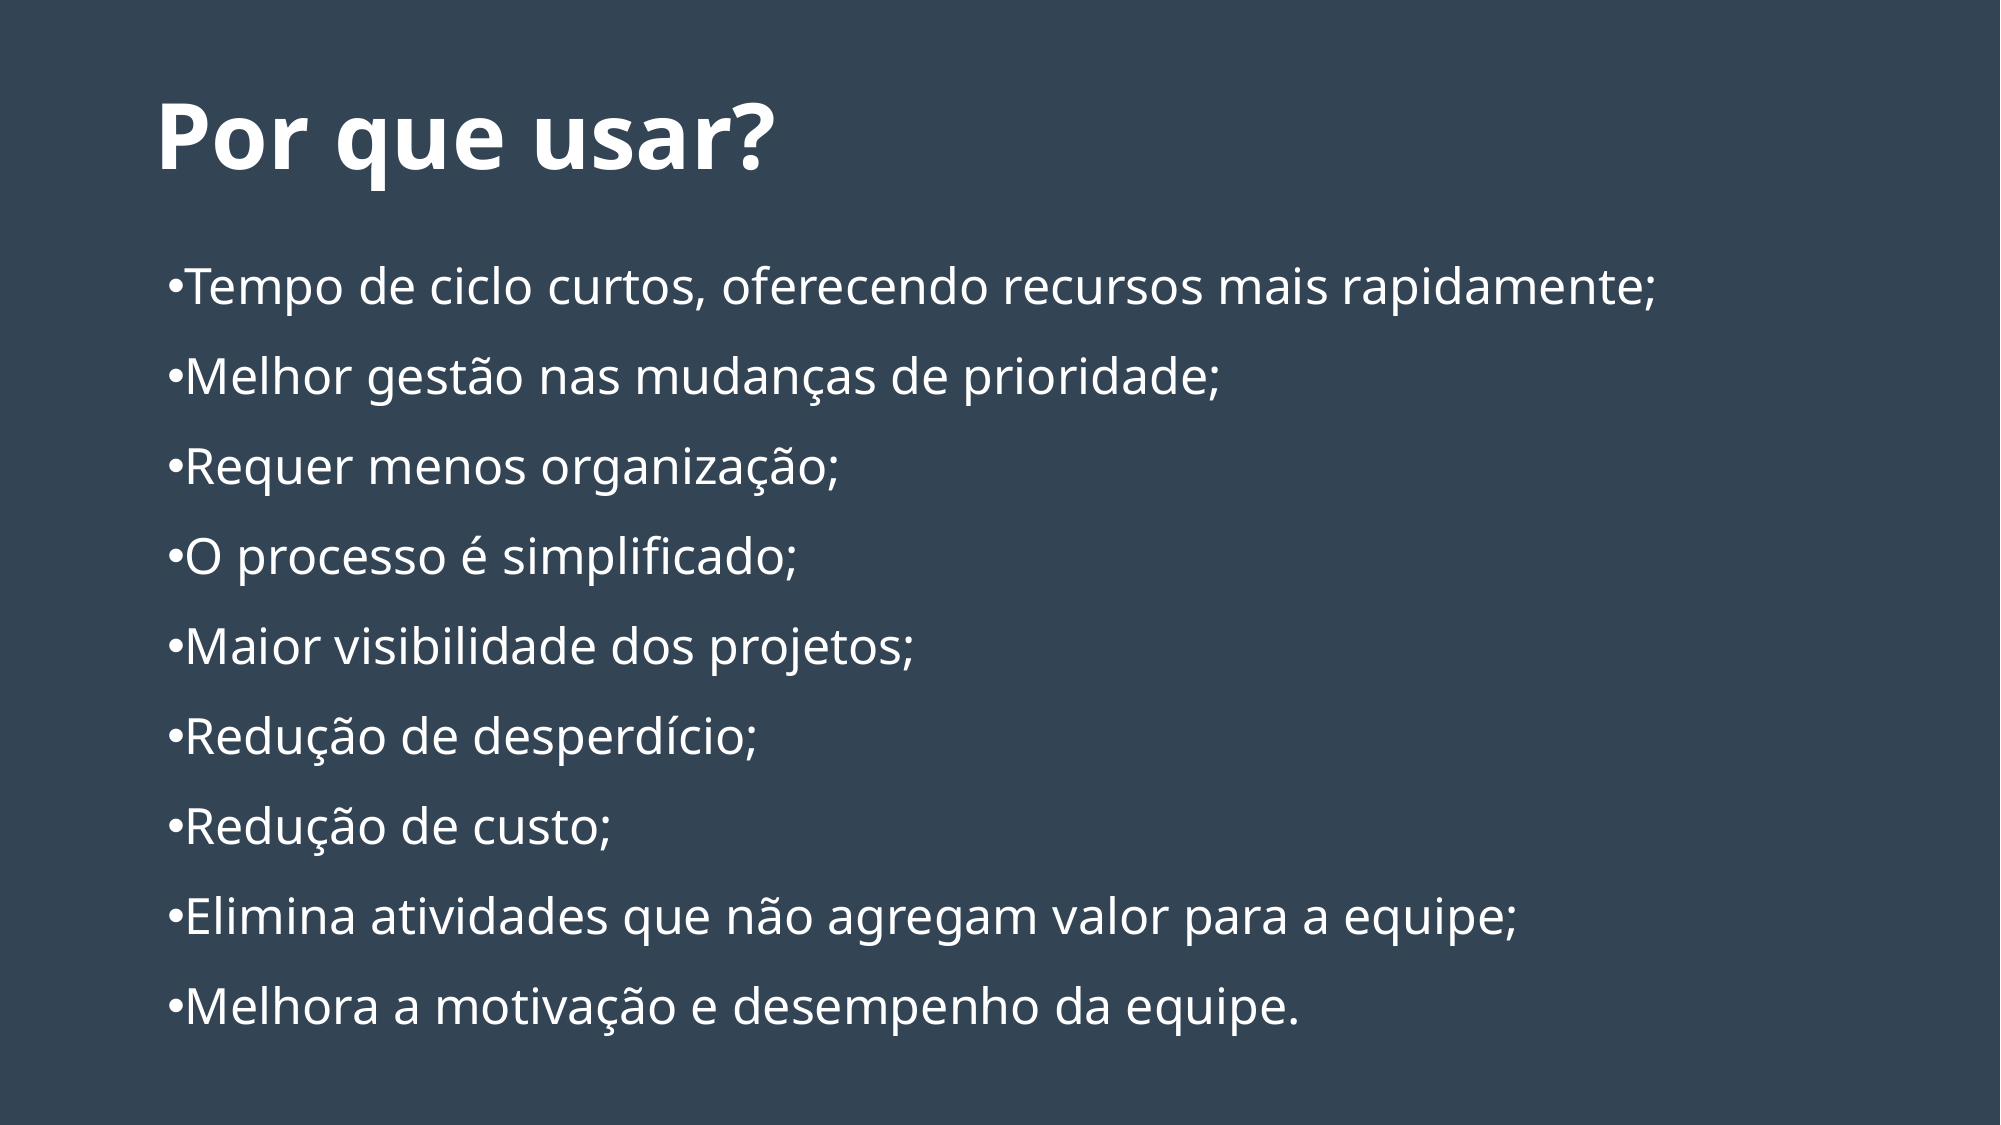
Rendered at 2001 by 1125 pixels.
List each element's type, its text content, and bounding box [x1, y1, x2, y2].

text_box Por que usar? [139, 70, 1579, 196]
text_box Tempo de ciclo curtos, oferecendo recursos mais rapidamente; Melhor gestão nas mudanças de prioridade; Requer menos organização; O processo é simplificado; Maior visibilidade dos projetos; Redução de desperdício; Redução de custo; Elimina atividades que não agregam valor para a equipe; Melhora a motivação e desempenho da equipe. [152, 217, 1834, 1043]
